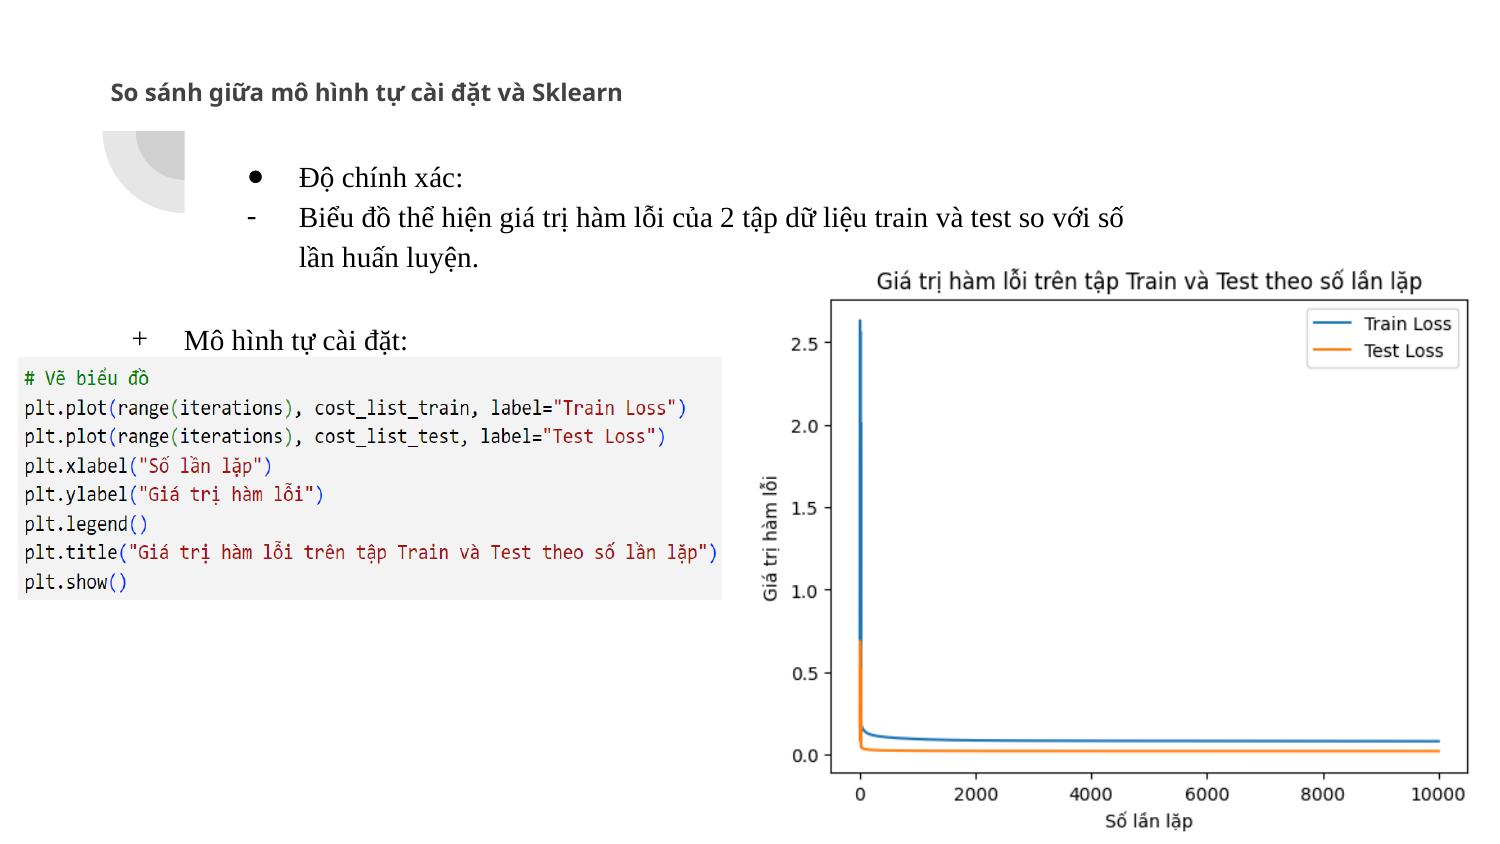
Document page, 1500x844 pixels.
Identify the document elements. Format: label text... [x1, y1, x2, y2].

text_box Mô hình tự cài đặt: [18, 301, 511, 356]
picture [18, 357, 722, 600]
picture [751, 256, 1480, 843]
title So sánh giữa mô hình tự cài đặt và Sklearn [95, 62, 1043, 122]
text_box Độ chính xác: Biểu đồ thể hiện giá trị hàm lỗi của 2 tập dữ liệu train và test so với số lần huấn luyện. [208, 137, 1174, 289]
